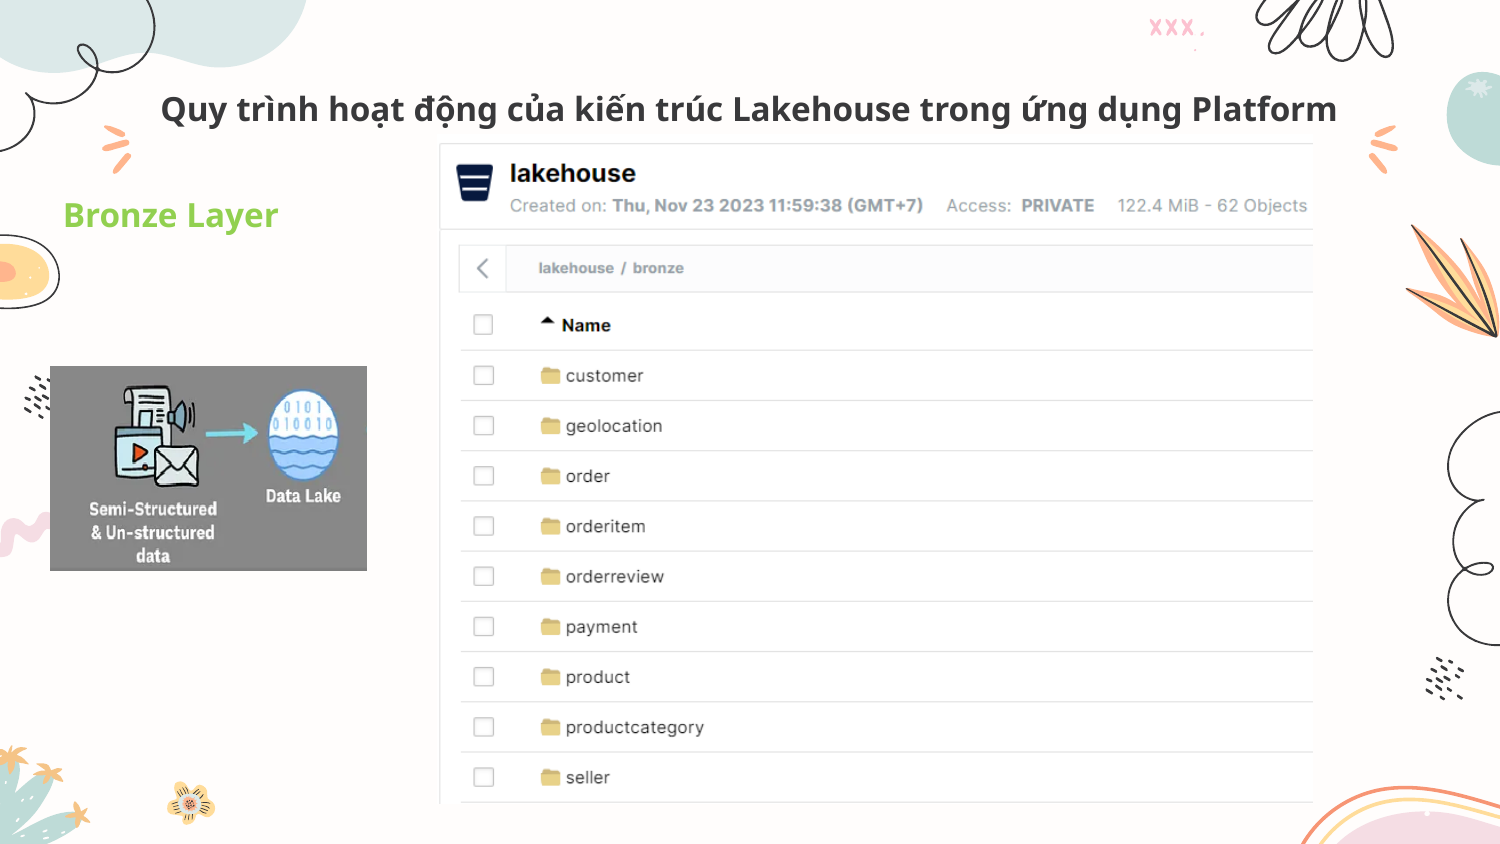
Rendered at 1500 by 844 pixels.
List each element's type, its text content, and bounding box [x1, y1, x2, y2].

picture [49, 366, 367, 572]
text_box Bronze Layer [24, 159, 432, 245]
title Quy trình hoạt động của kiến trúc Lakehouse trong ứng dụng Platform [118, 72, 1382, 167]
picture [437, 134, 1313, 804]
